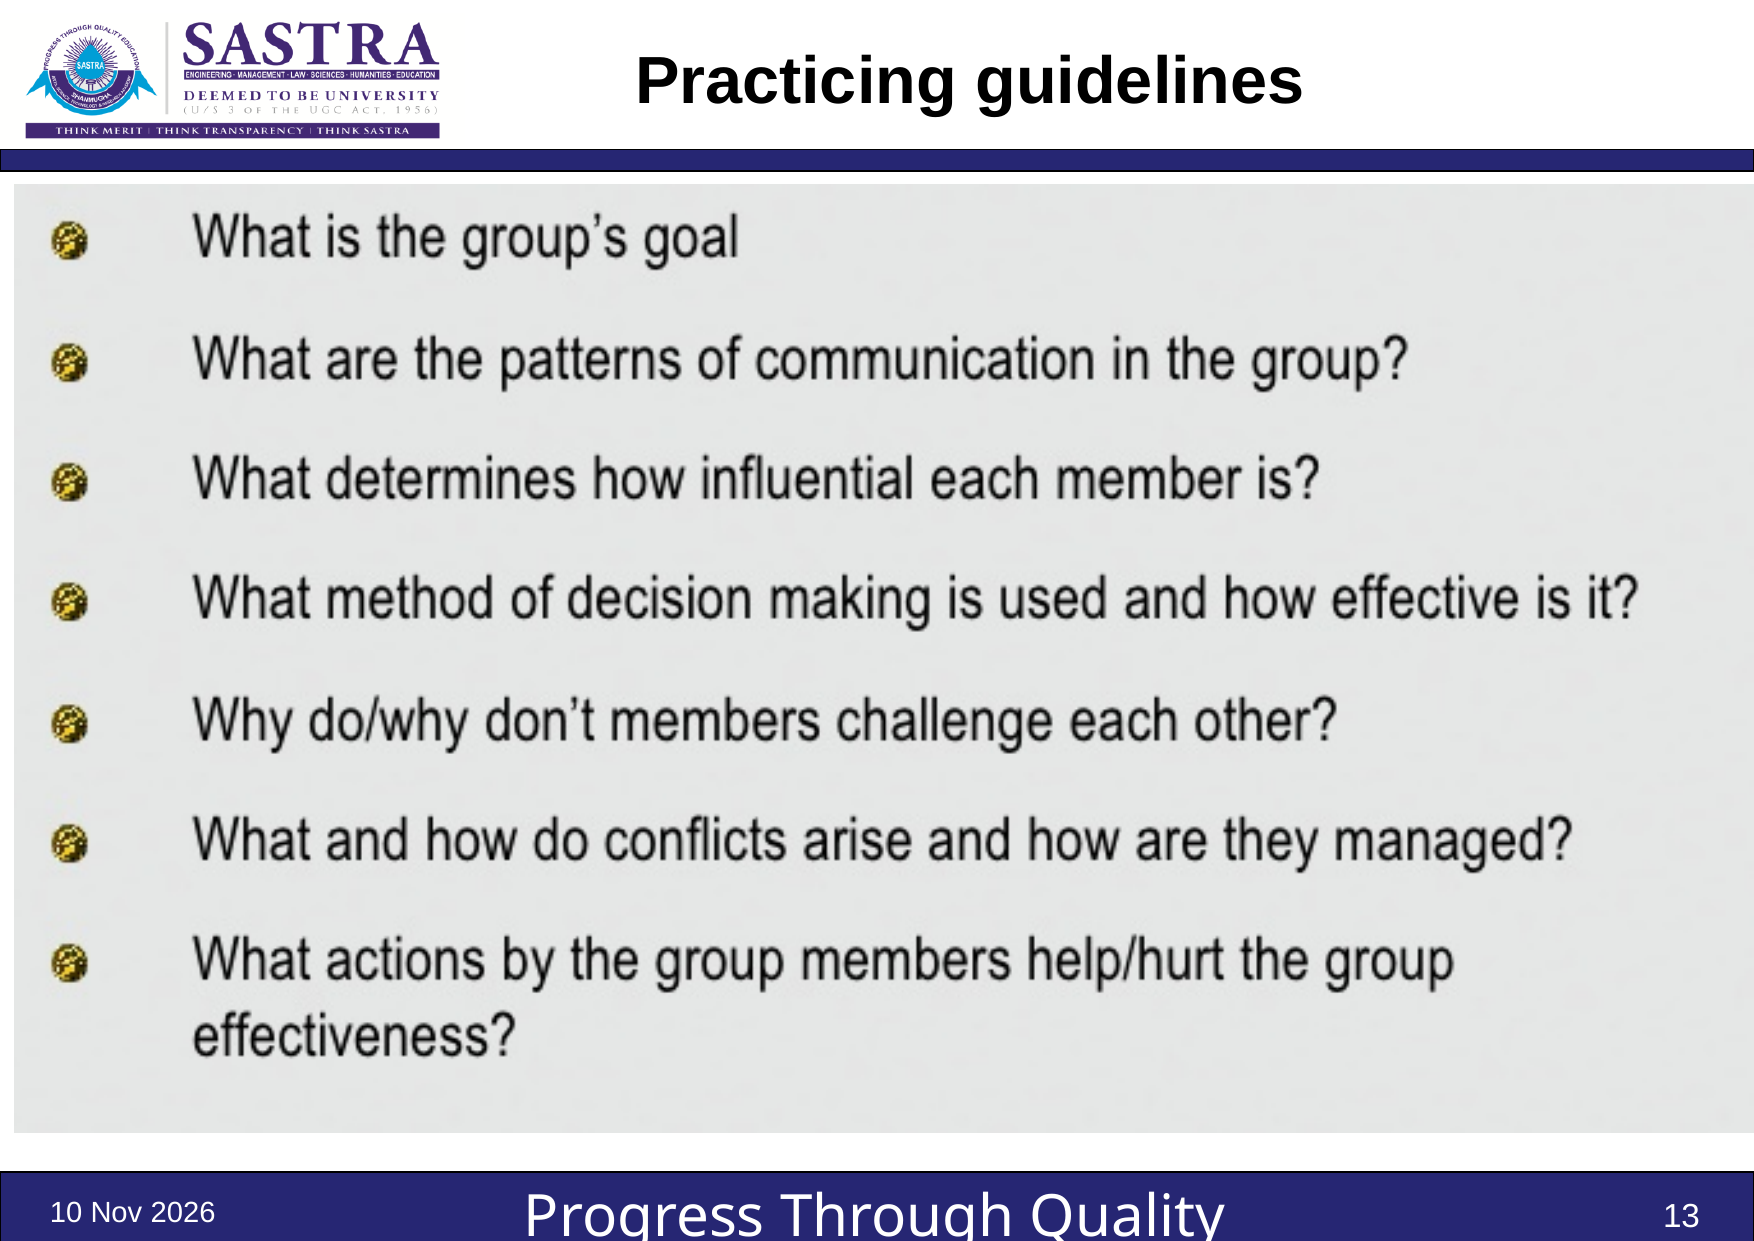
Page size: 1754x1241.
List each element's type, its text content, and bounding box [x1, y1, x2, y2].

picture [0, 13, 465, 146]
title Practicing guidelines [456, 28, 1502, 127]
slide_number 13 [1307, 1184, 1718, 1237]
slide_number 7-Oct-20 [32, 1184, 267, 1236]
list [14, 184, 1754, 1133]
